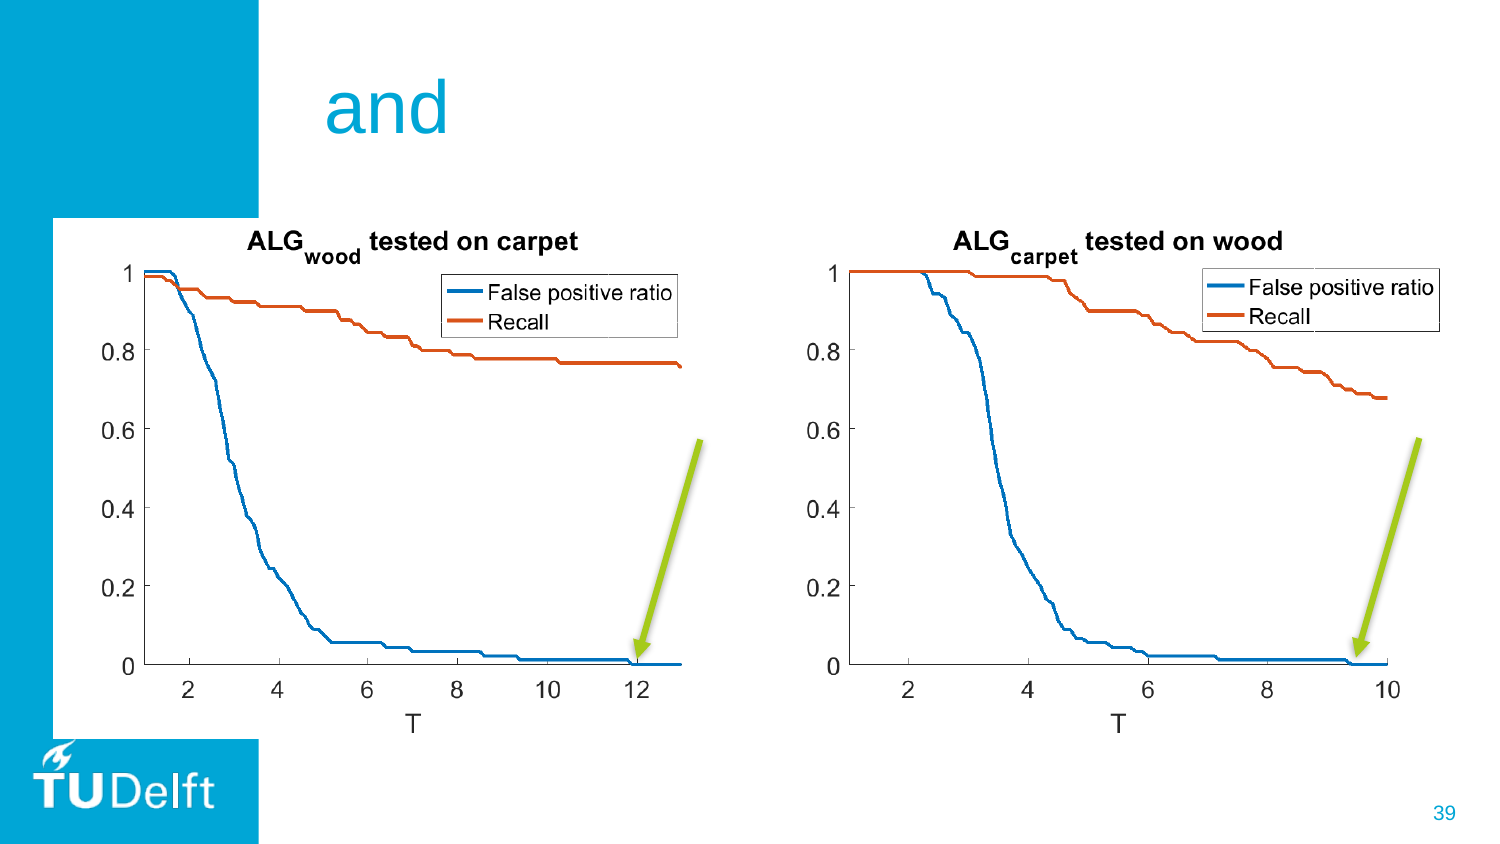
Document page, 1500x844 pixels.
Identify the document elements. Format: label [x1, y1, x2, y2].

picture [54, 218, 747, 739]
list [758, 218, 1453, 739]
text_box [636, 439, 701, 660]
text_box [1355, 437, 1420, 658]
